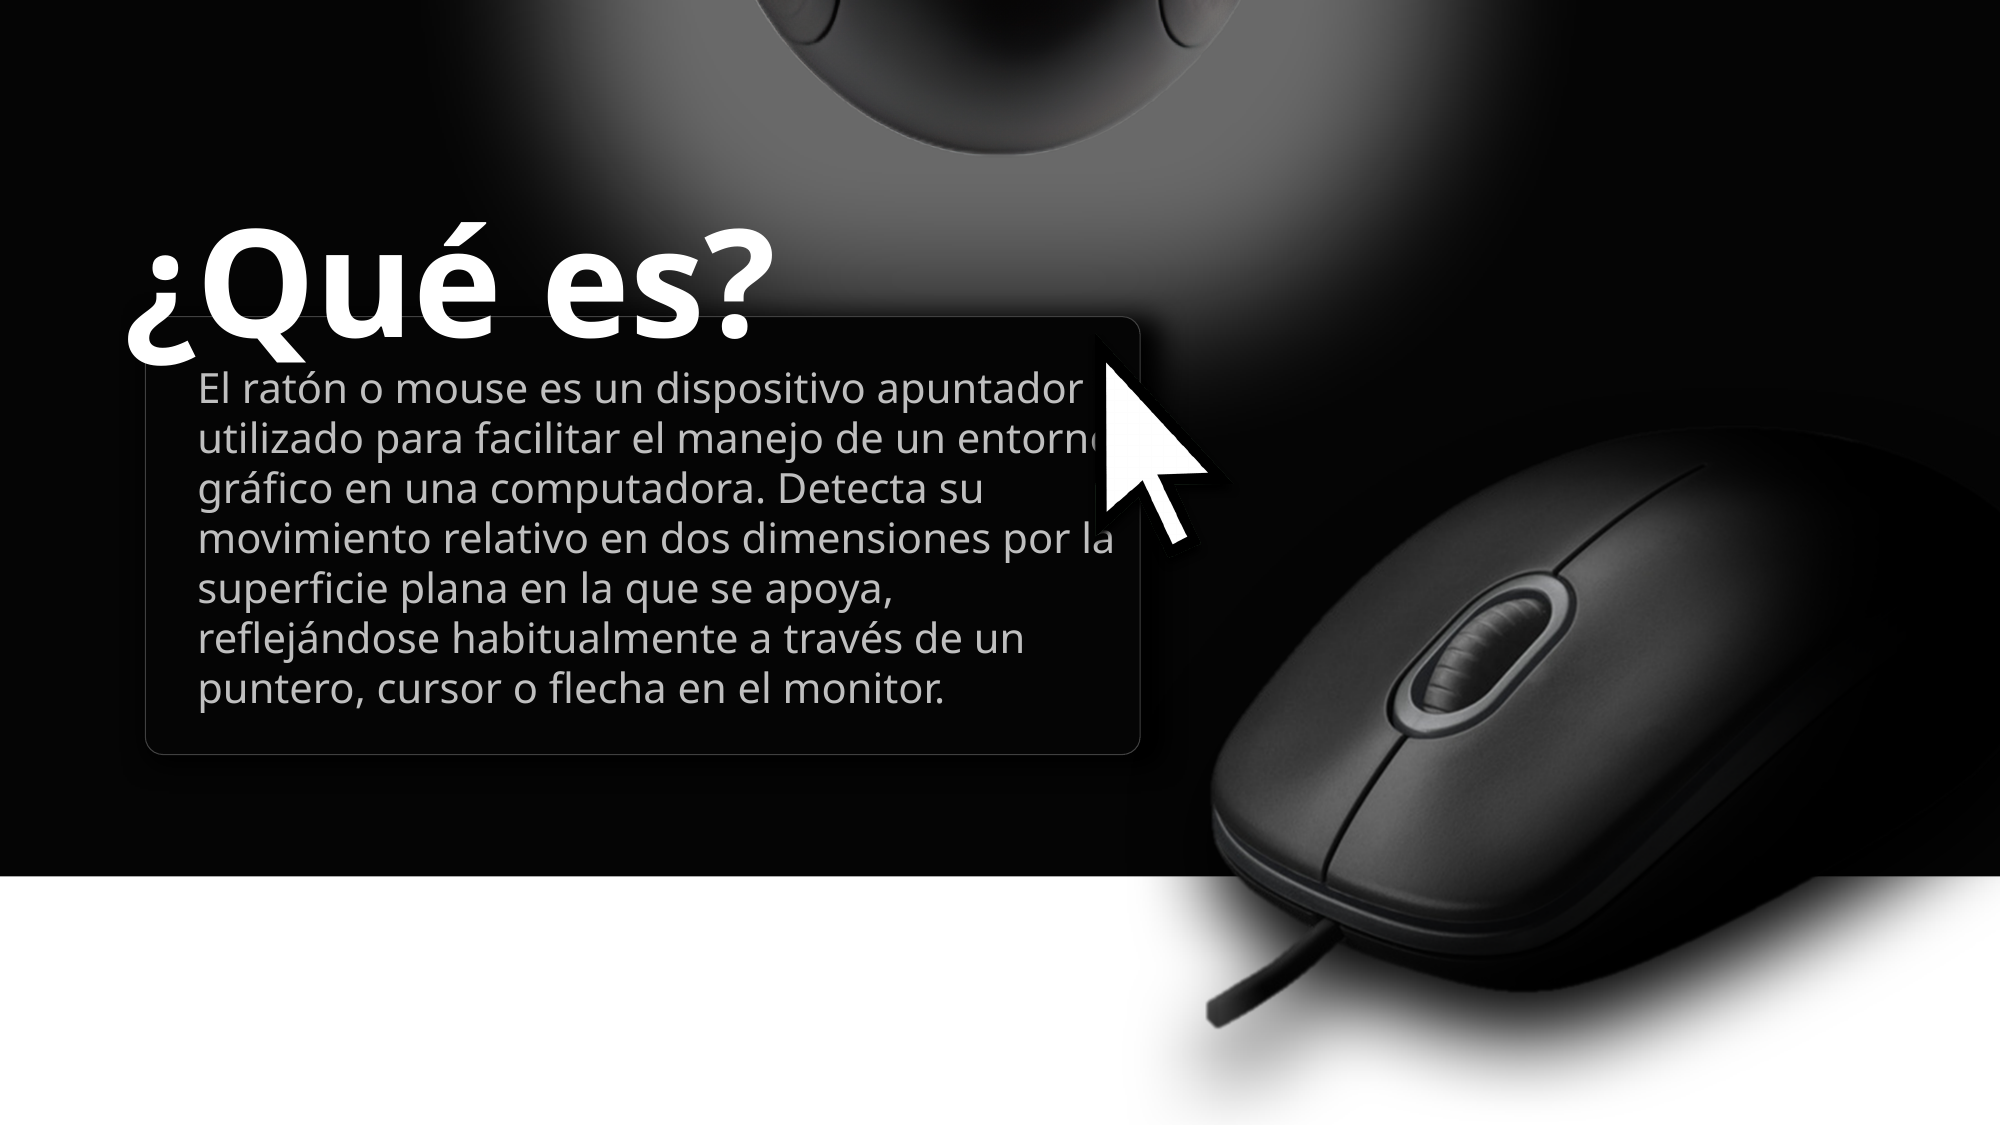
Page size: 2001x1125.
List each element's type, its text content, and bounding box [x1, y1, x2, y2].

picture [994, 219, 2000, 1125]
text_box El ratón o mouse es un dispositivo apuntador utilizado para facilitar el manejo de un entorno gráfico en una computadora. Detecta su movimiento relativo en dos dimensiones por la superficie plana en la que se apoya, reflejándose habitualmente a través de un puntero, cursor o flecha en el monitor. [182, 375, 926, 720]
picture [703, 0, 1297, 163]
text_box [143, 375, 926, 757]
text_box ¿Qué es? [0, 180, 967, 375]
text_box [0, 875, 926, 1125]
